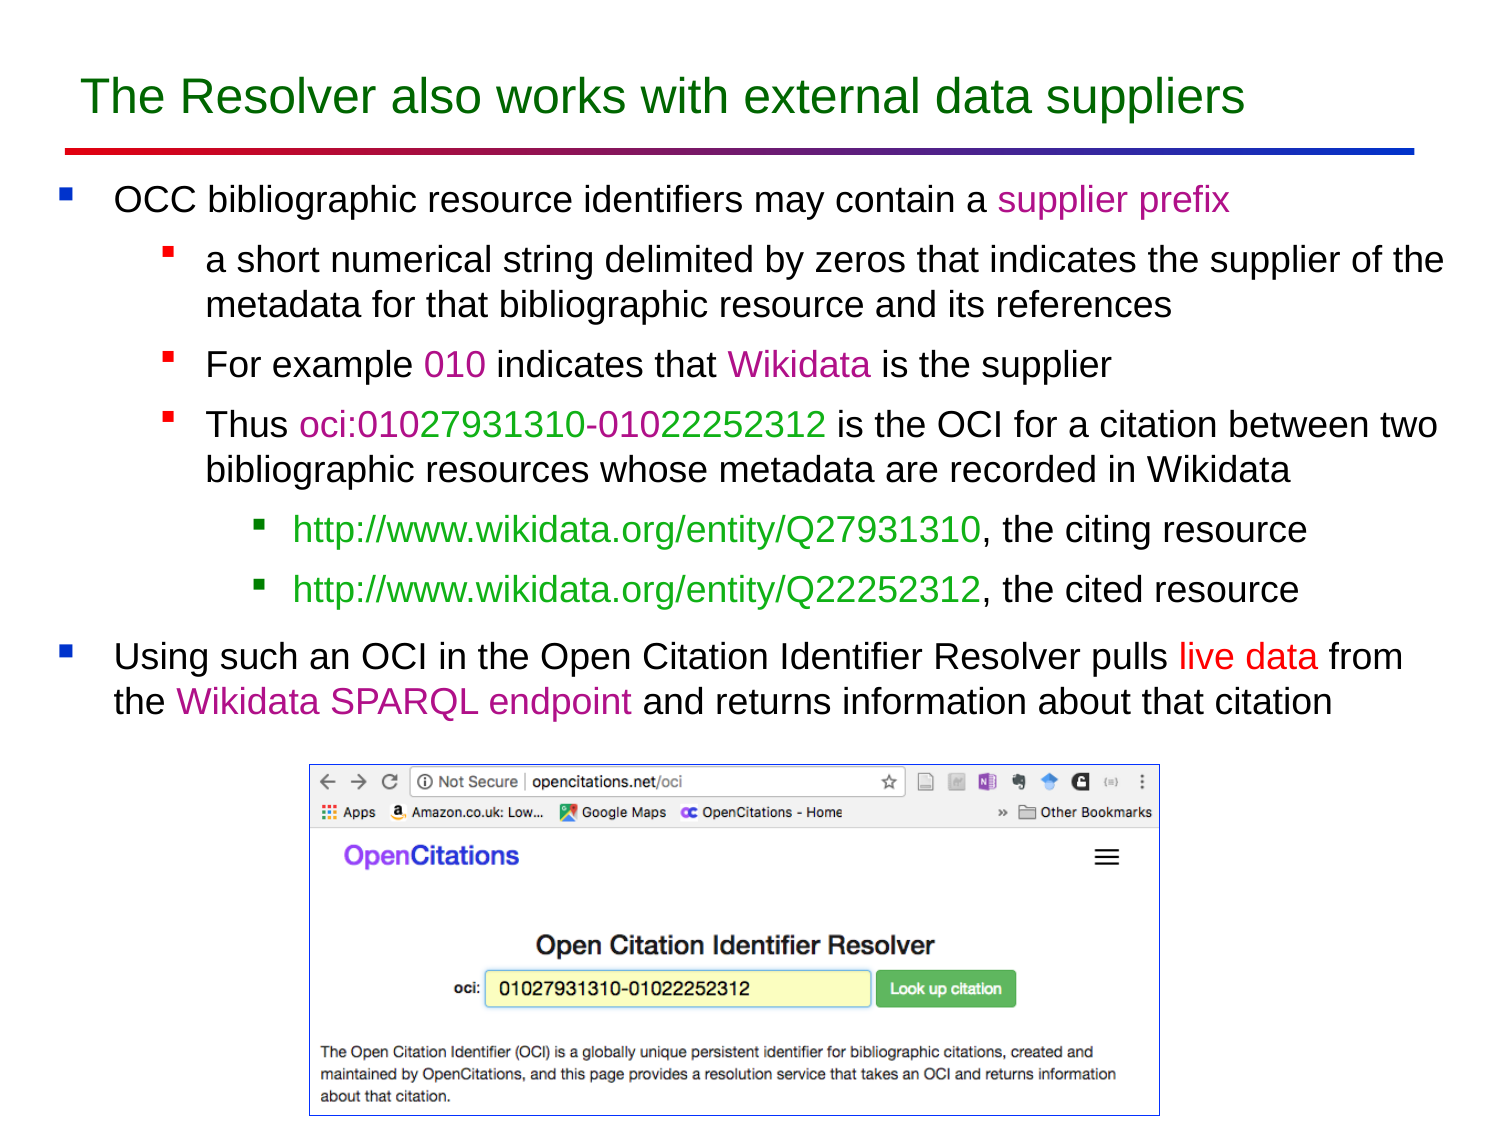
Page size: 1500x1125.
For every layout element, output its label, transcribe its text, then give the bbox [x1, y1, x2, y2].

title The Resolver also works with external data suppliers [64, 54, 1424, 131]
list OCC bibliographic resource identifiers may contain a supplier prefix a short numerical string delimited by zeros that indicates the supplier of the metadata for that bibliographic resource and its references For example 010 indicates that Wikidata is the supplier Thus oci:01027931310-01022252312 is the OCI for a citation between two bibliographic resources whose metadata are recorded in Wikidata http://www.wikidata.org/entity/Q27931310, the citing resource http://www.wikidata.org/entity/Q22252312, the cited resource Using such an OCI in the Open Citation Identifier Resolver pulls live data from the Wikidata SPARQL endpoint and returns information about that citation [42, 167, 1475, 1065]
picture [309, 763, 1161, 1116]
